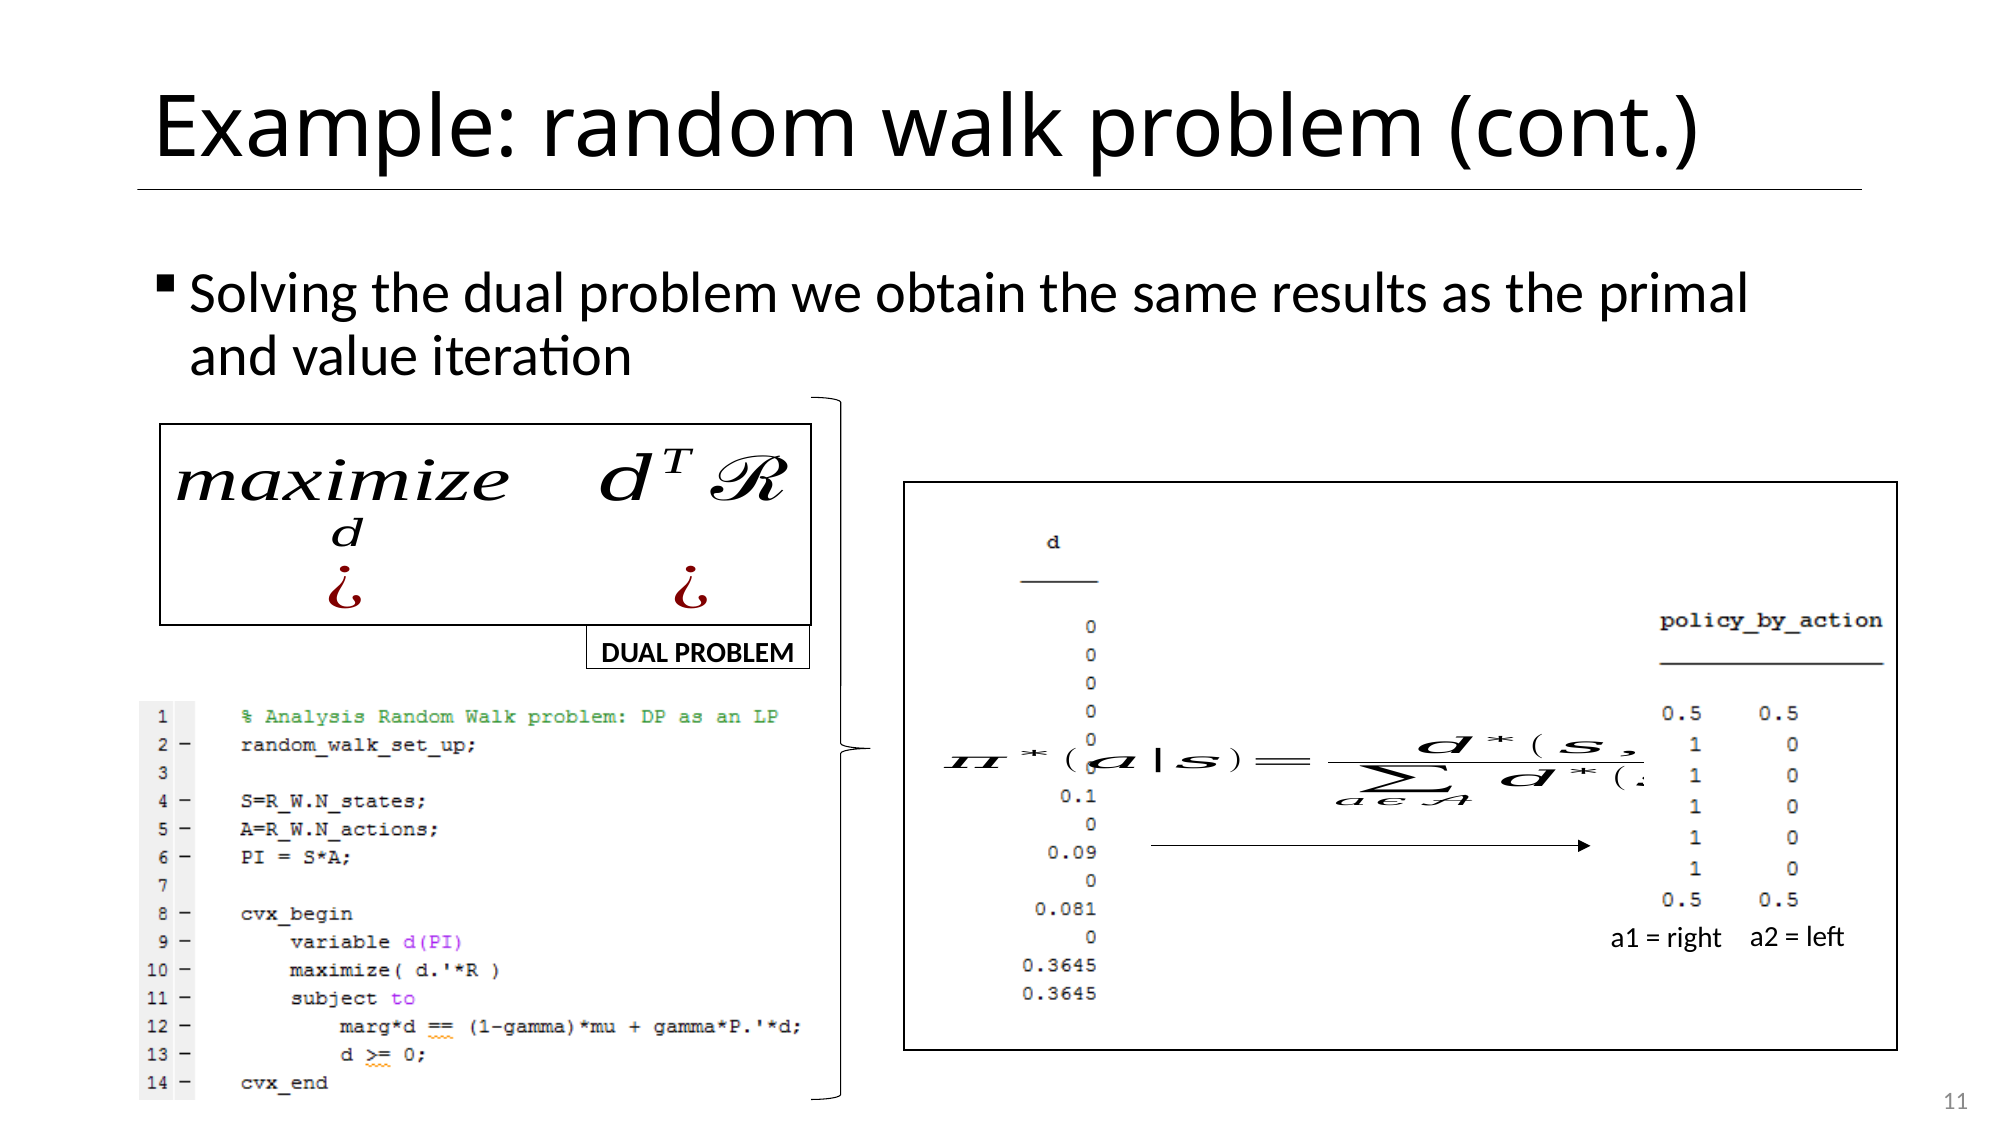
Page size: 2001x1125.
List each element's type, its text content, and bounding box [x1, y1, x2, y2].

slide_number 11 [1533, 1069, 1984, 1125]
text_box [903, 481, 1898, 1051]
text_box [938, 514, 1823, 1014]
text_box DUAL PROBLEM [586, 625, 810, 669]
picture [1644, 603, 1895, 925]
picture [139, 701, 871, 1100]
text_box [810, 396, 842, 701]
text_box a2 = left [1823, 925, 1860, 960]
text_box [159, 423, 811, 626]
list Solving the dual problem we obtain the same results as the primal and value iteration [137, 254, 1863, 1014]
title Example: random walk problem (cont.) [137, 19, 1863, 238]
